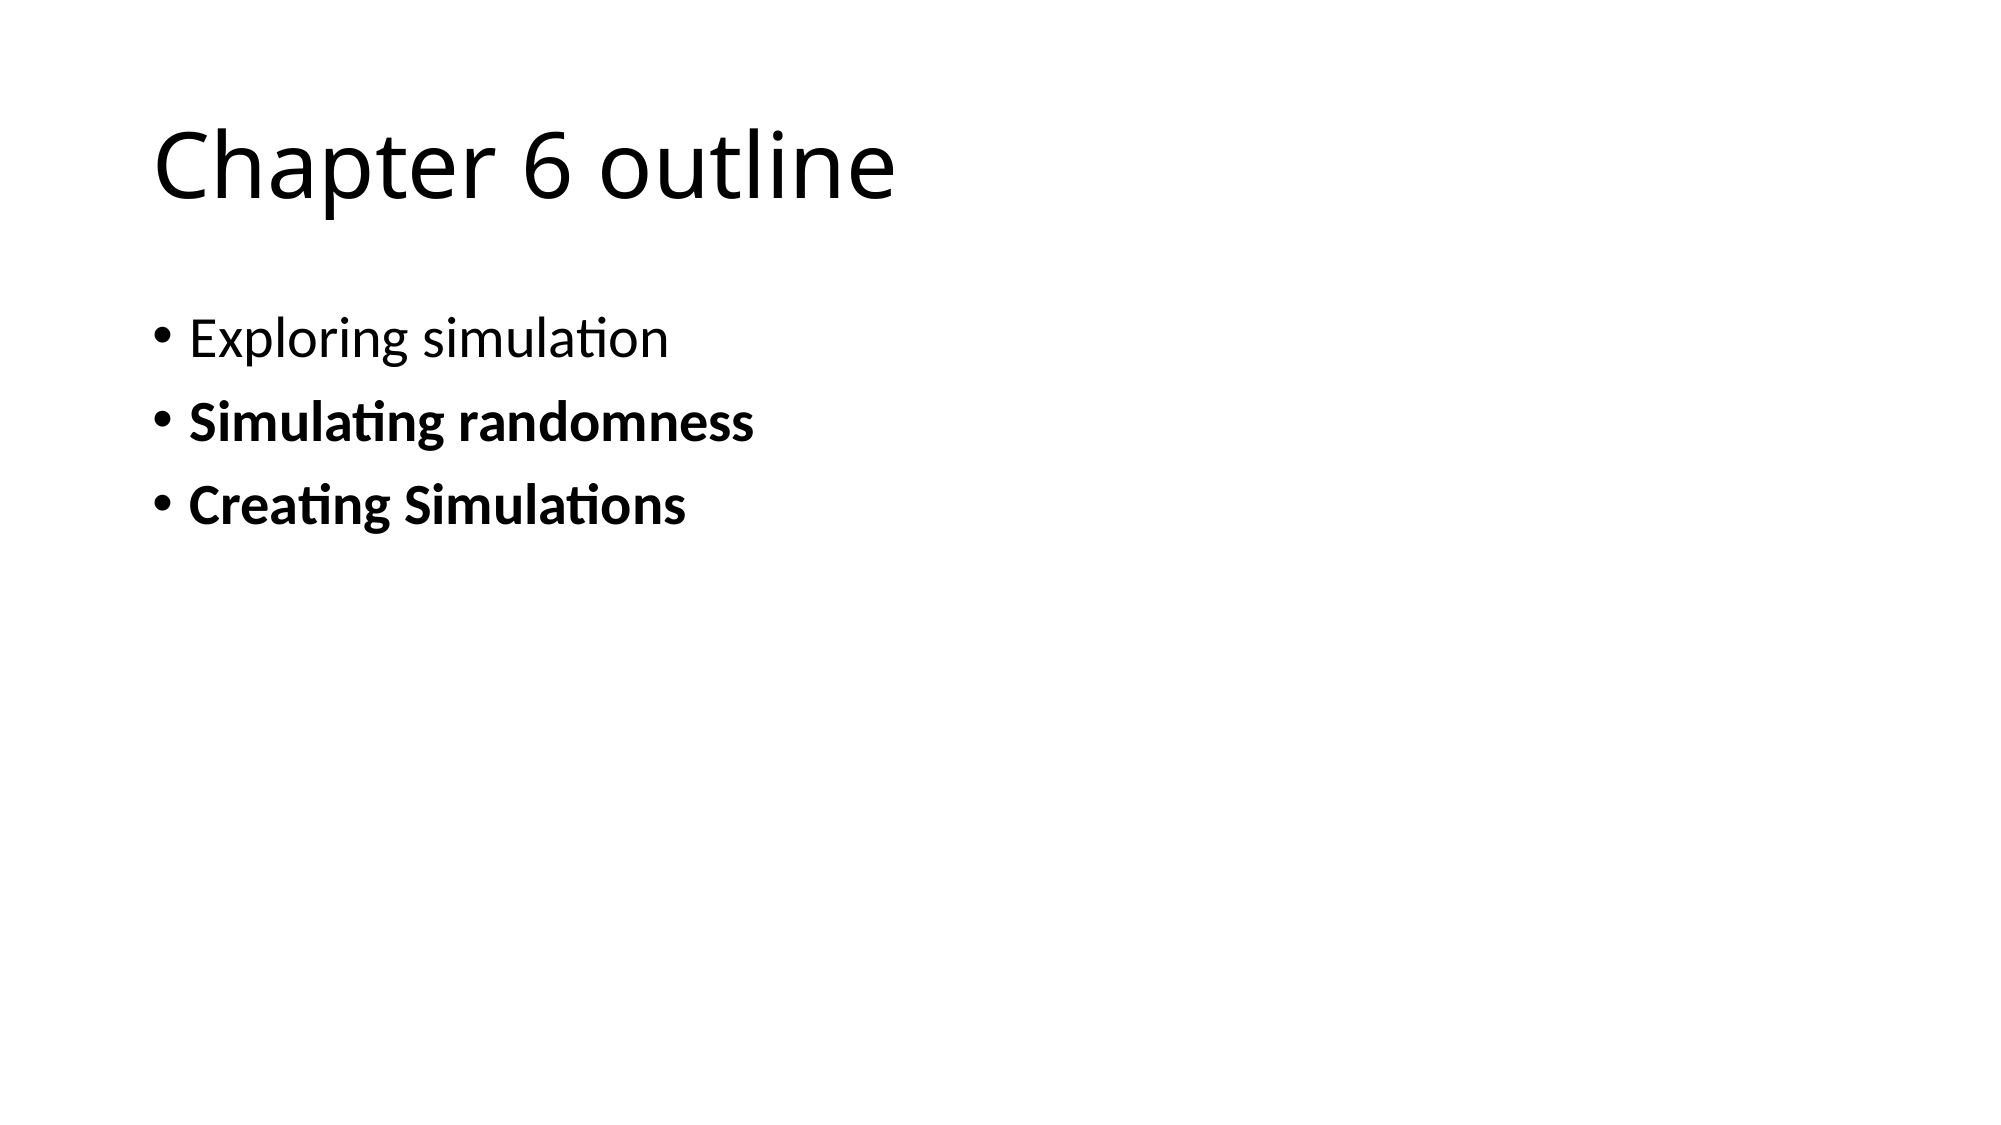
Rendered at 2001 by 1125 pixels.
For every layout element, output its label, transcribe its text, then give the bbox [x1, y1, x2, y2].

list Exploring simulation Simulating randomness Creating Simulations [137, 299, 1863, 1014]
title Chapter 6 outline [137, 59, 1863, 278]
